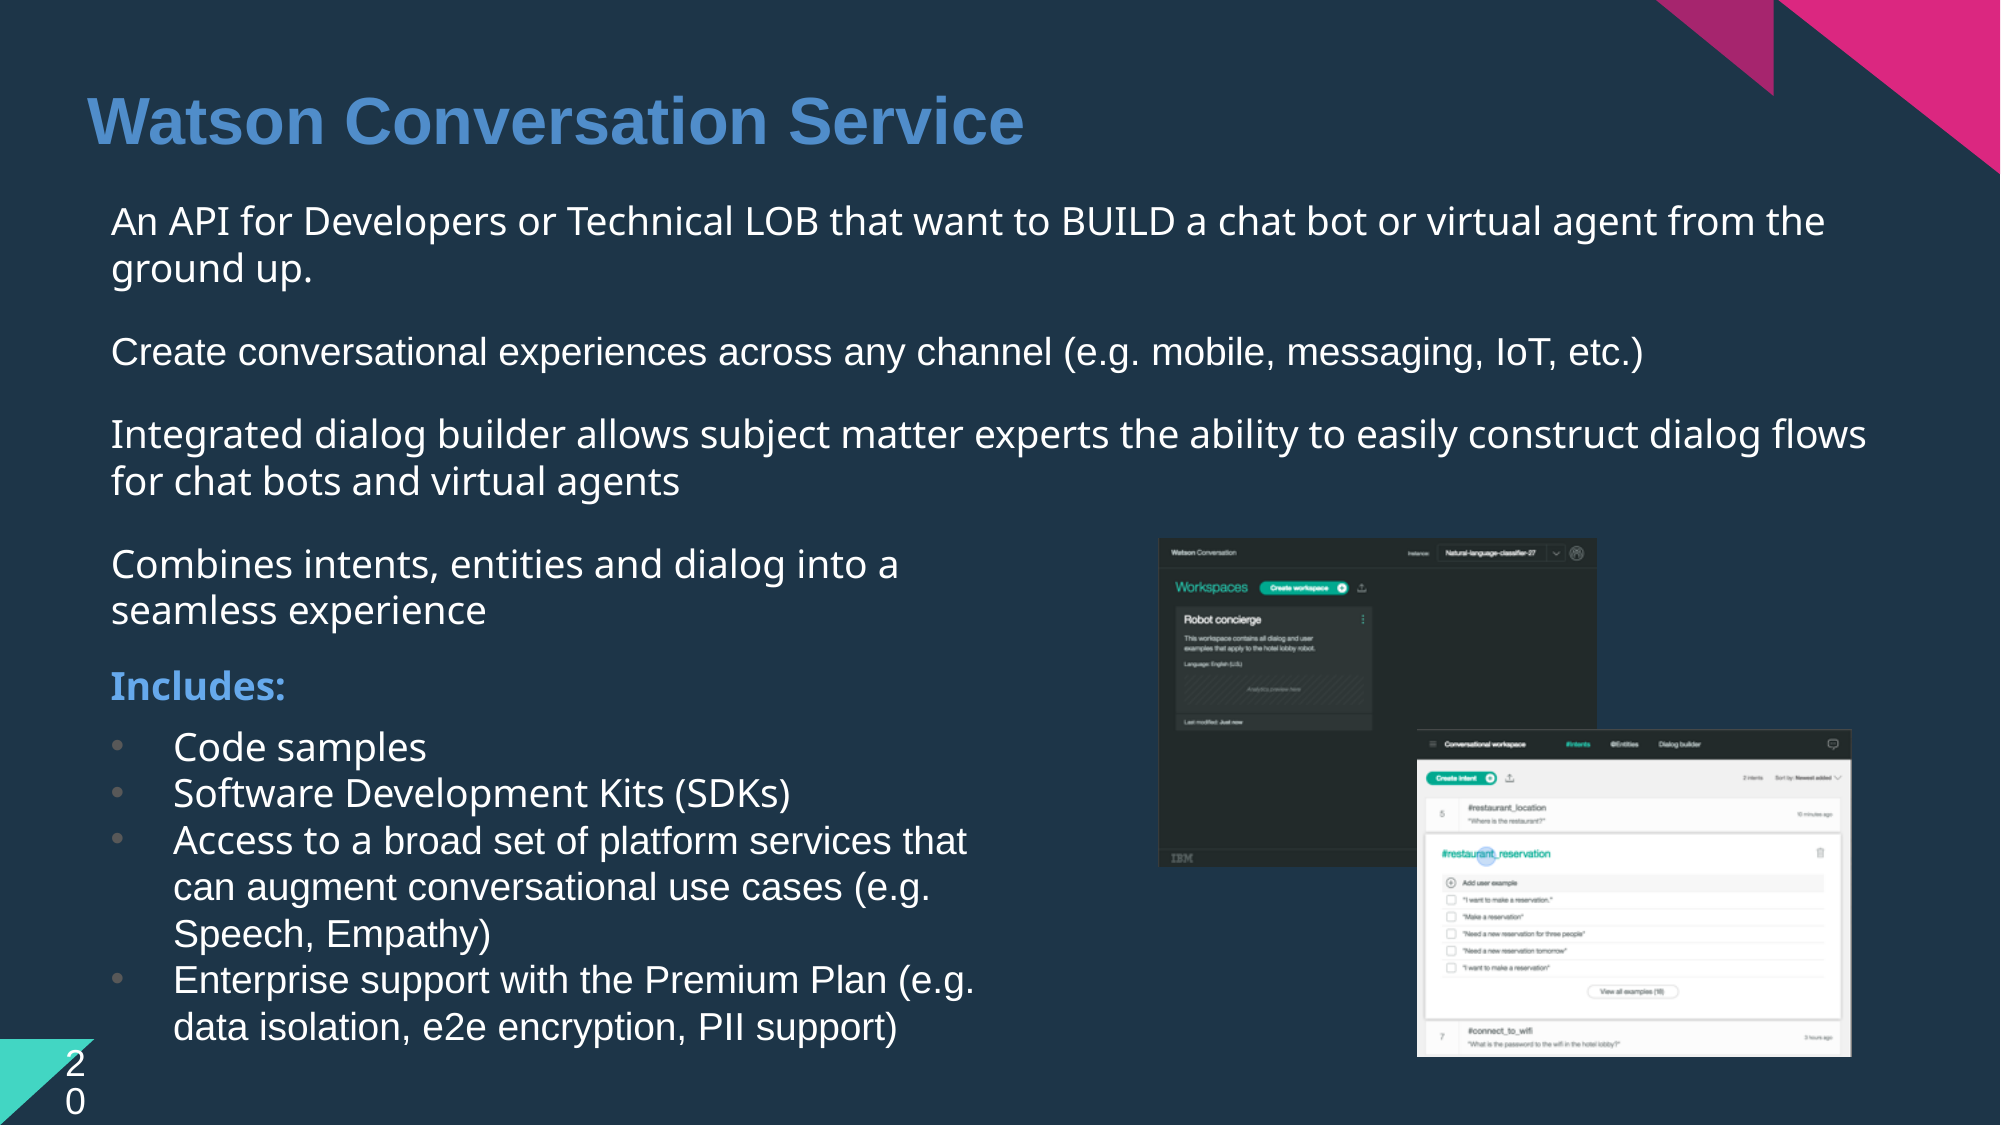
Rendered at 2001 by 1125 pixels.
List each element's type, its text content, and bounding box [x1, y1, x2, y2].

text_box Watson Conversation Service [72, 70, 1597, 190]
text_box Includes: Code samples Software Development Kits (SDKs) Access to a broad set of platform services that can augment conversational use cases (e.g. Speech, Empathy) Enterprise support with the Premium Plan (e.g. data isolation, e2e encryption, PII support) [95, 654, 1050, 1078]
slide_number 20 [50, 1031, 95, 1076]
text_box An API for Developers or Technical LOB that want to BUILD a chat bot or virtual agent from the ground up. Create conversational experiences across any channel (e.g. mobile, messaging, IoT, etc.) Integrated dialog builder allows subject matter experts the ability to easily construct dialog flows for chat bots and virtual agents Combines intents, entities and dialog into a seamless experience [96, 189, 1928, 349]
picture [1158, 538, 1852, 1057]
